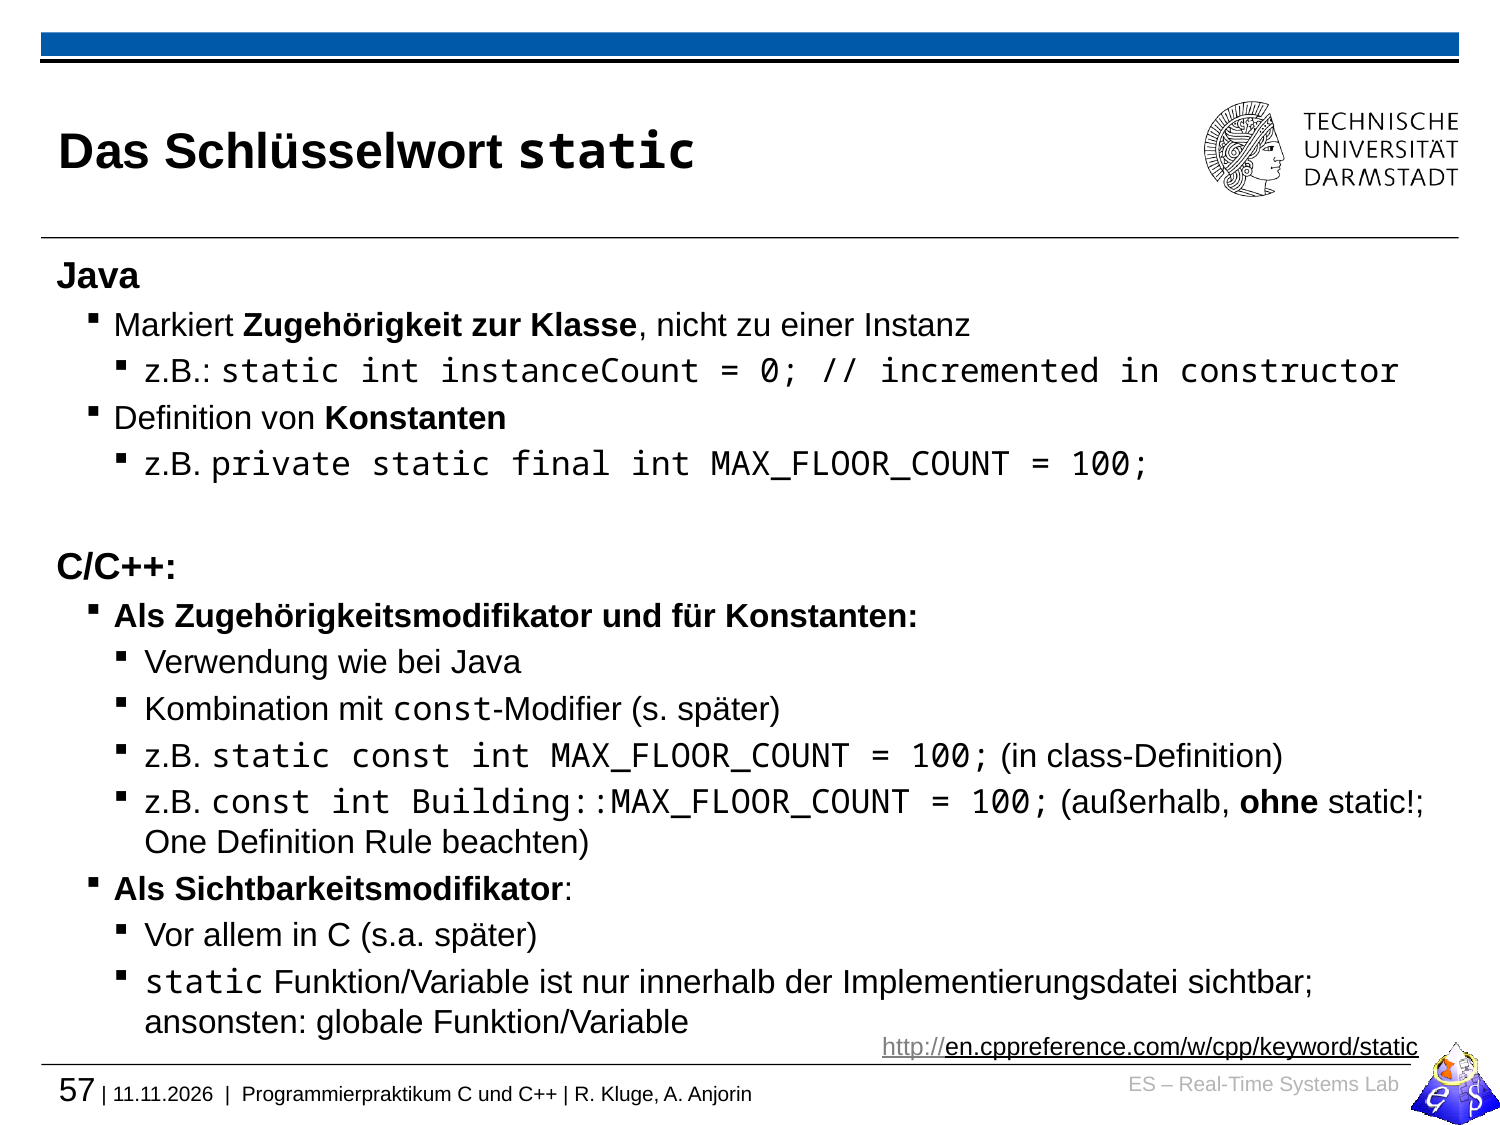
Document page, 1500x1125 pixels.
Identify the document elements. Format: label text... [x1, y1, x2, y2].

picture [1411, 1041, 1500, 1125]
picture [1187, 84, 1483, 214]
text_box http://en.cppreference.com/w/cpp/keyword/static [690, 1025, 1441, 1068]
title Das Schlüsselwort static [58, 80, 1187, 218]
list Java Markiert Zugehörigkeit zur Klasse, nicht zu einer Instanz z.B.: static int instanceCount = 0; // incremented in constructor Definition von Konstanten z.B. private static final int MAX_FLOOR_COUNT = 100; C/C++: Als Zugehörigkeitsmodifikator und für Konstanten: Verwendung wie bei Java Kombination mit const-Modifier (s. später) z.B. static const int MAX_FLOOR_COUNT = 100; (in class-Definition) z.B. const int Building::MAX_FLOOR_COUNT = 100; (außerhalb, ohne static!; One Definition Rule beachten) Als Sichtbarkeitsmodifikator: Vor allem in C (s.a. später) static Funktion/Variable ist nur innerhalb der Implementierungsdatei sichtbar; ansonsten: globale Funktion/Variable [41, 243, 1459, 1059]
